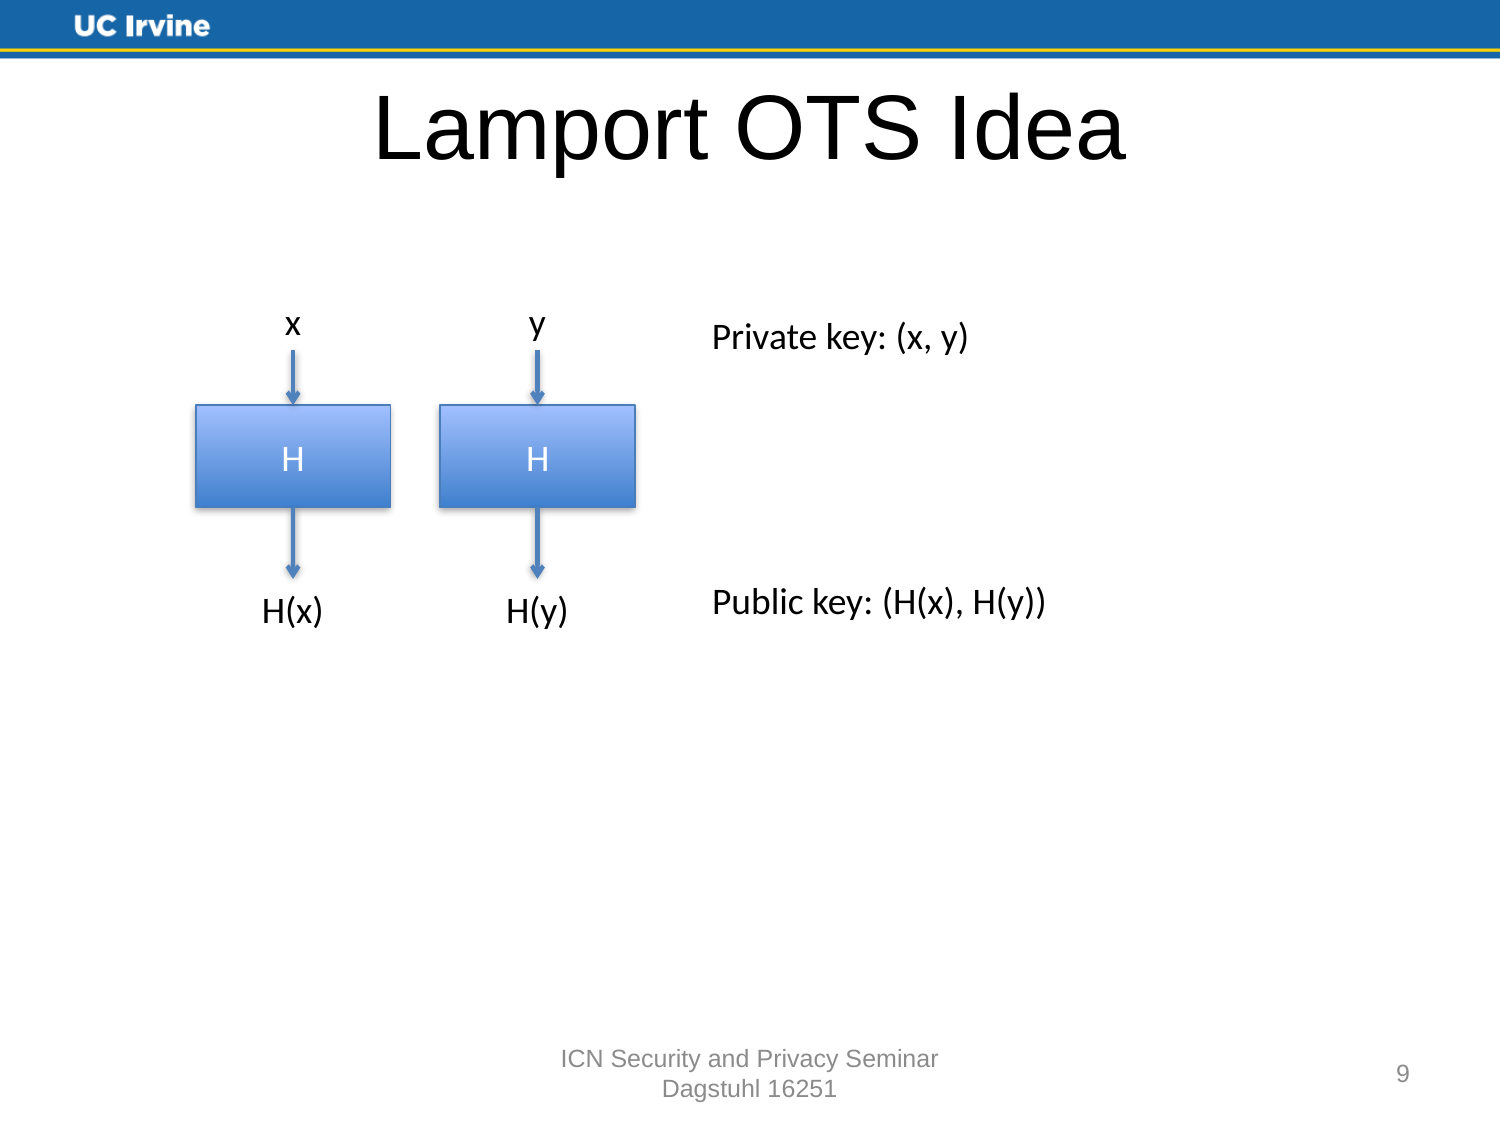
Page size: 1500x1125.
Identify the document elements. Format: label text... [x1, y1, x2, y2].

text_box Private key: (x, y) [697, 304, 985, 365]
text_box Public key: (H(x), H(y)) [697, 569, 1062, 630]
footer ICN Security and Privacy Seminar Dagstuhl 16251 [512, 1042, 988, 1103]
text_box H [195, 404, 391, 508]
title Lamport OTS Idea [75, 60, 1425, 248]
text_box x [270, 290, 317, 350]
text_box H(y) [491, 578, 584, 639]
text_box H(x) [247, 578, 339, 639]
slide_number 9 [1074, 1042, 1425, 1103]
text_box H [439, 404, 636, 508]
text_box y [514, 290, 561, 350]
